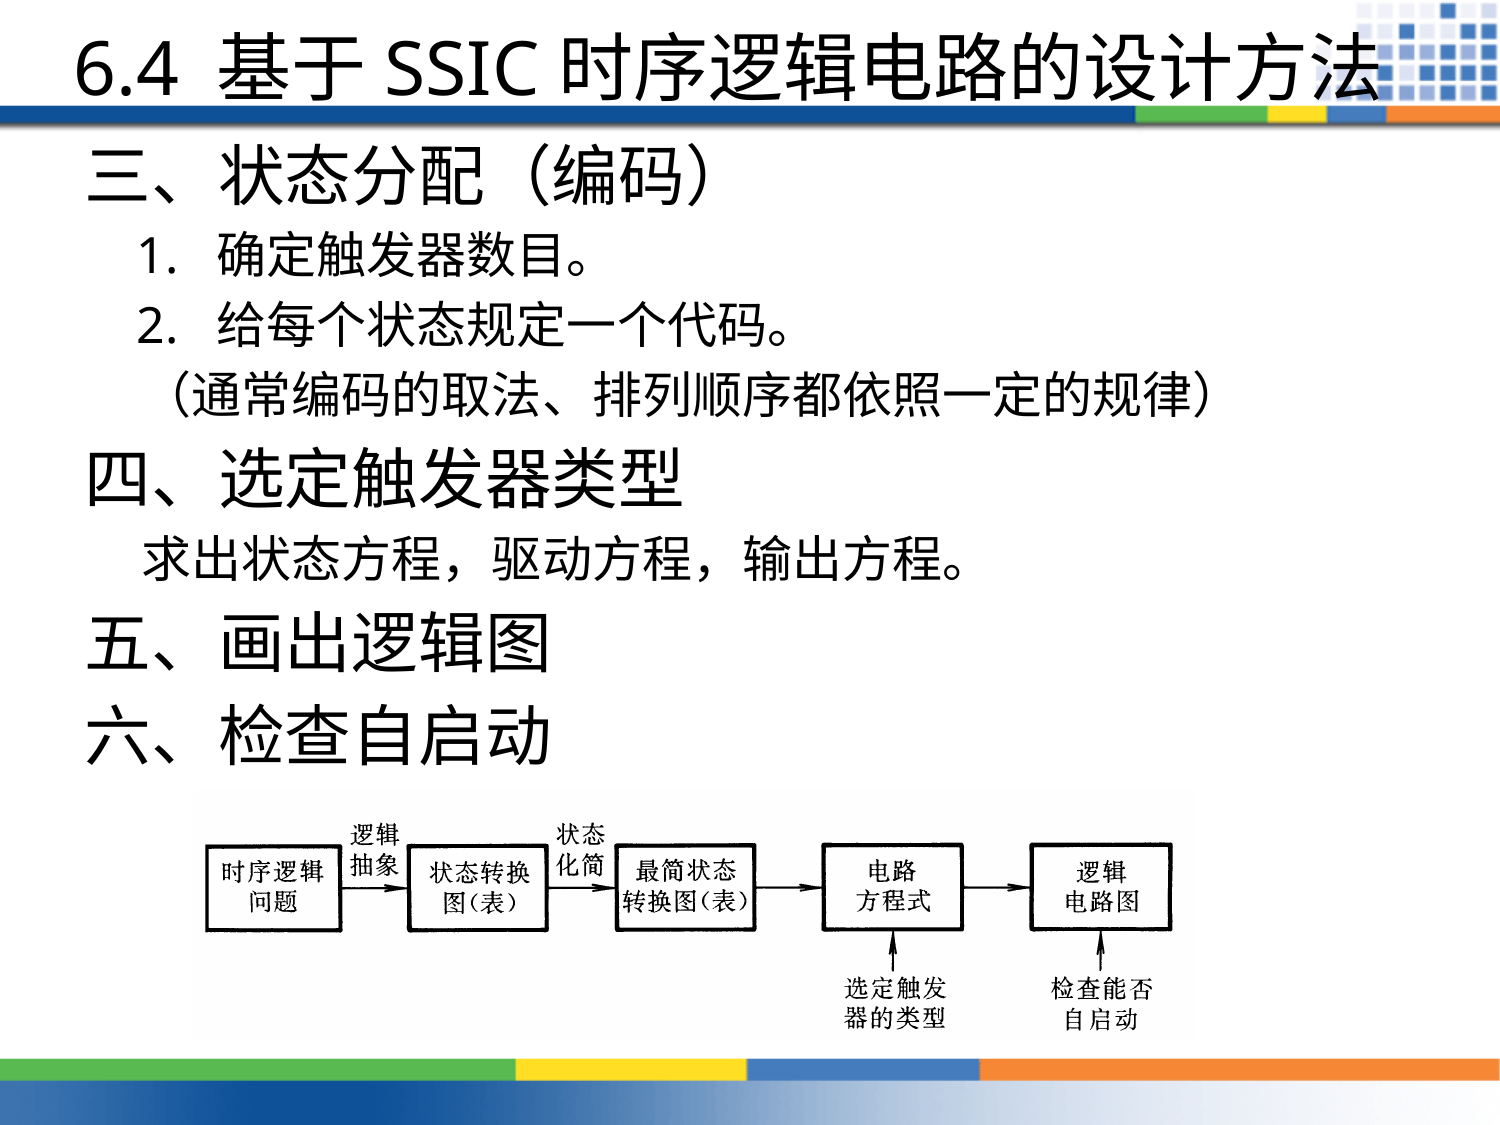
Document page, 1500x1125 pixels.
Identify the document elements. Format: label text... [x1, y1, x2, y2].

picture [0, 0, 1500, 1125]
list 三、状态分配（编码） 1. 确定触发器数目。 2. 给每个状态规定一个代码。 （通常编码的取法、排列顺序都依照一定的规律） 四、选定触发器类型 求出状态方程，驱动方程，输出方程。 五、画出逻辑图 六、检查自启动 [69, 126, 1406, 1043]
title 6.4 基于SSIC时序逻辑电路的设计方法 [52, 0, 1404, 139]
picture [194, 788, 1195, 1042]
